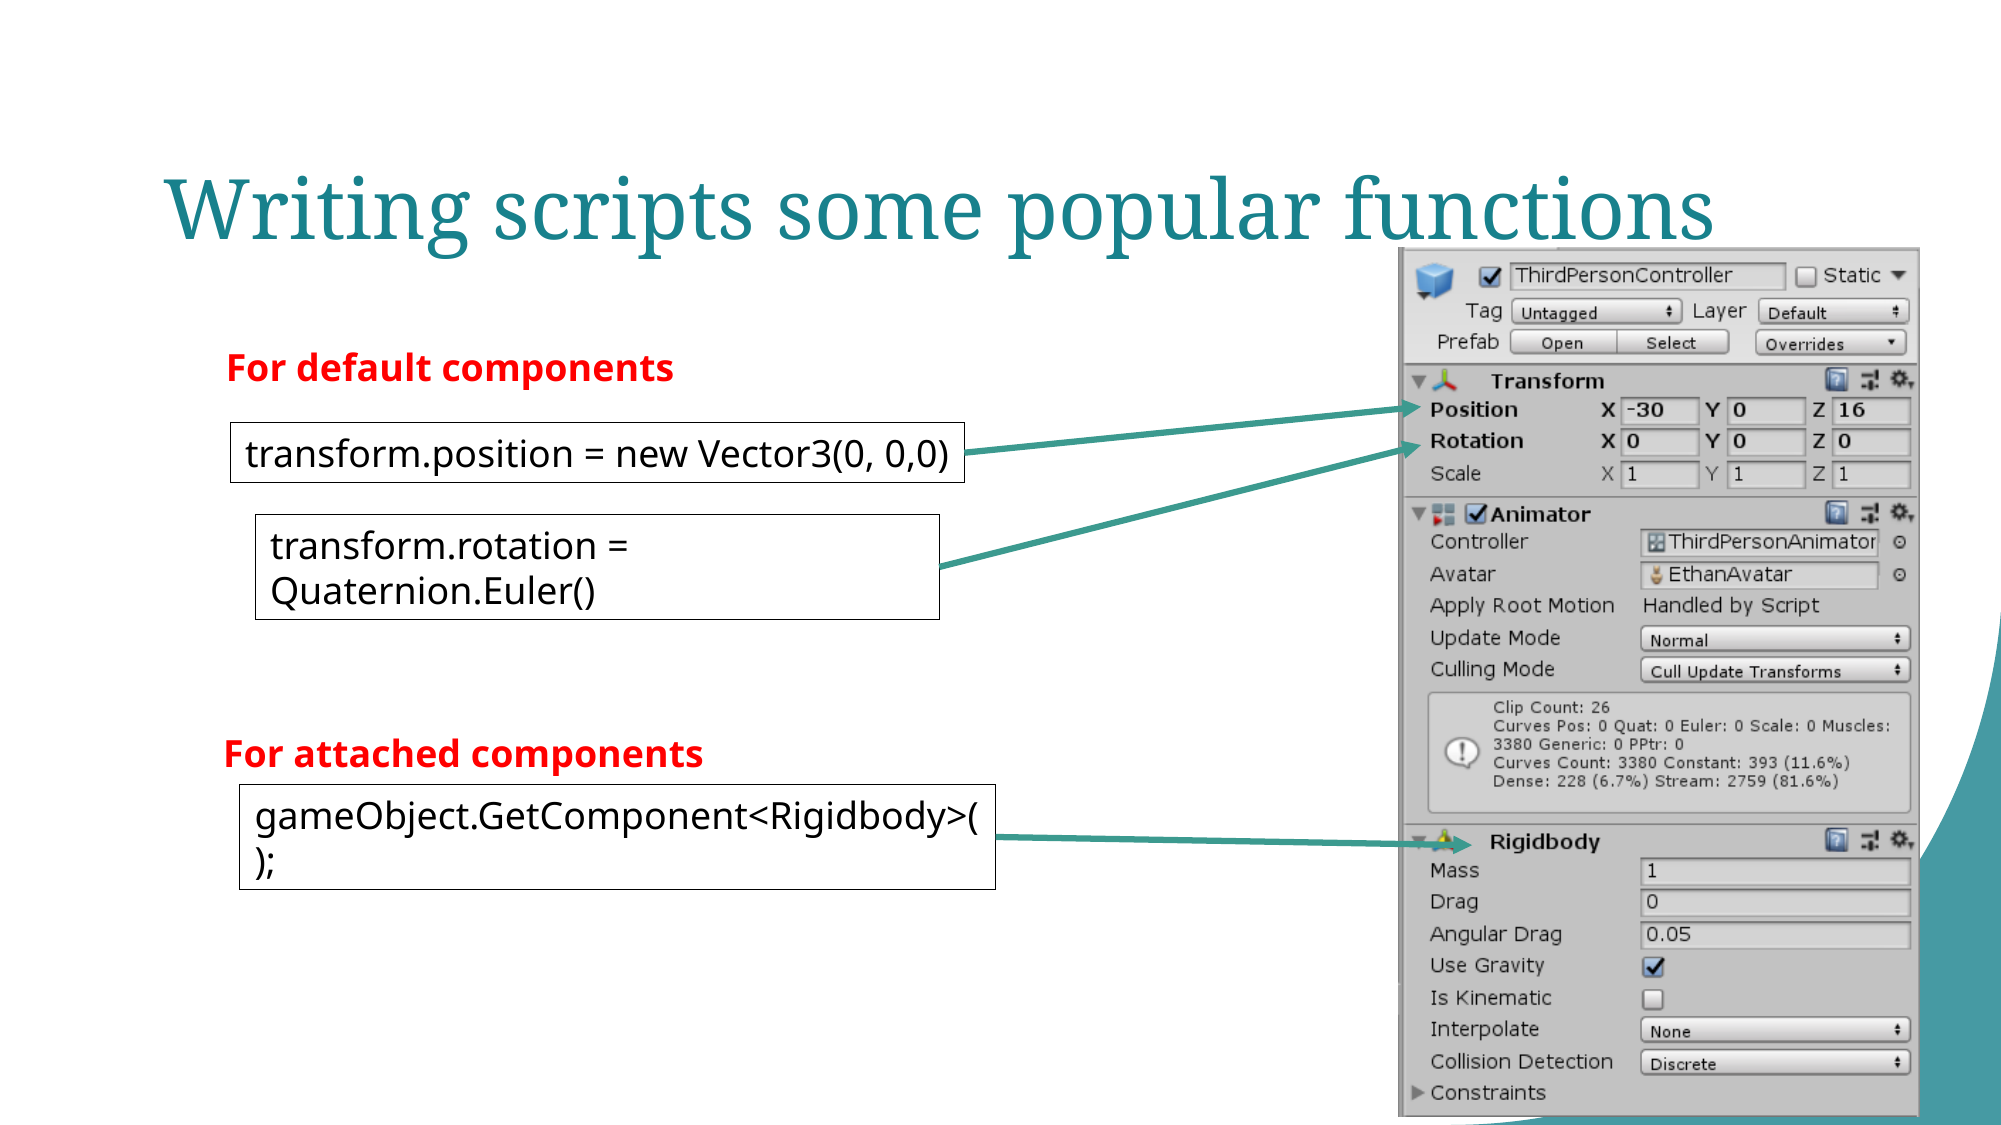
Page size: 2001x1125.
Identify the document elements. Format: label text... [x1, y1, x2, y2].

text_box gameObject.GetComponent<Rigidbody>(); [239, 784, 996, 890]
picture [1398, 247, 1920, 1117]
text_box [939, 445, 1422, 545]
title Writing scripts some popular functions [148, 96, 1775, 315]
text_box For default components [211, 336, 690, 397]
text_box For attached components [208, 722, 720, 783]
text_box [939, 406, 1422, 445]
text_box transform.rotation = Quaternion.Euler() [255, 514, 940, 620]
text_box transform.position = new Vector3(0, 0,0) [230, 422, 939, 483]
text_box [995, 814, 1473, 846]
